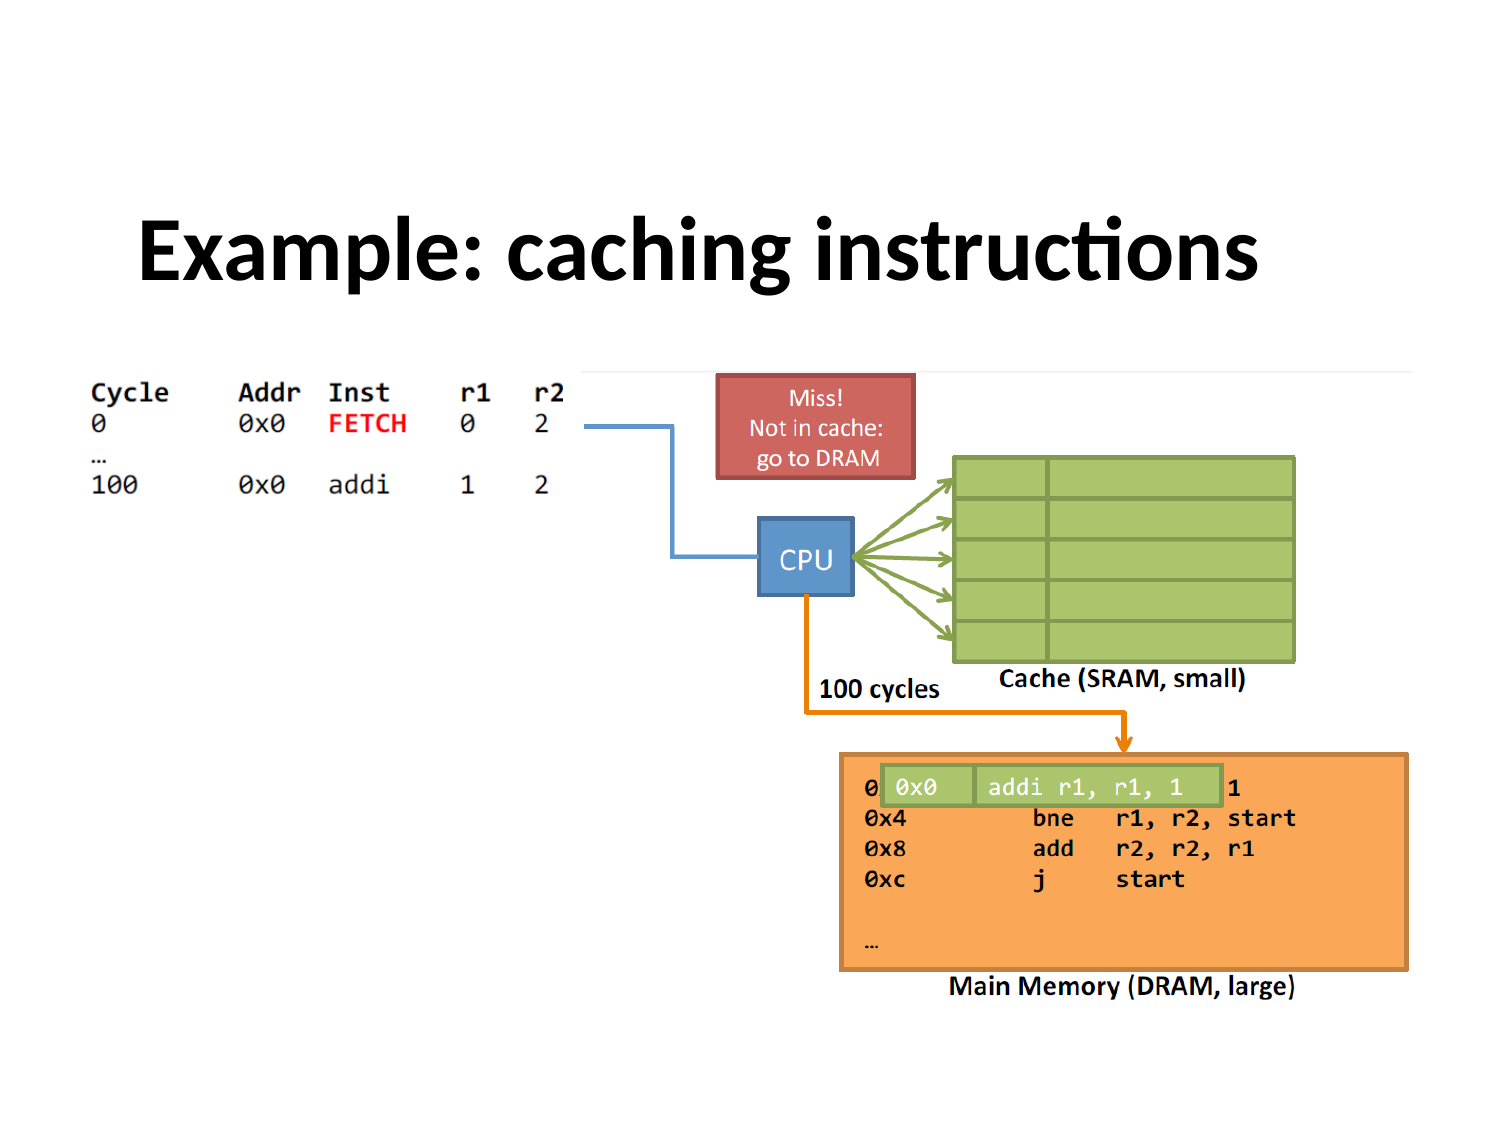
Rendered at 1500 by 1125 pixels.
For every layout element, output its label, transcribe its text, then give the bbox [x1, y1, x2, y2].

title Example: caching instructions [75, 149, 1325, 338]
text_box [87, 370, 1413, 1001]
